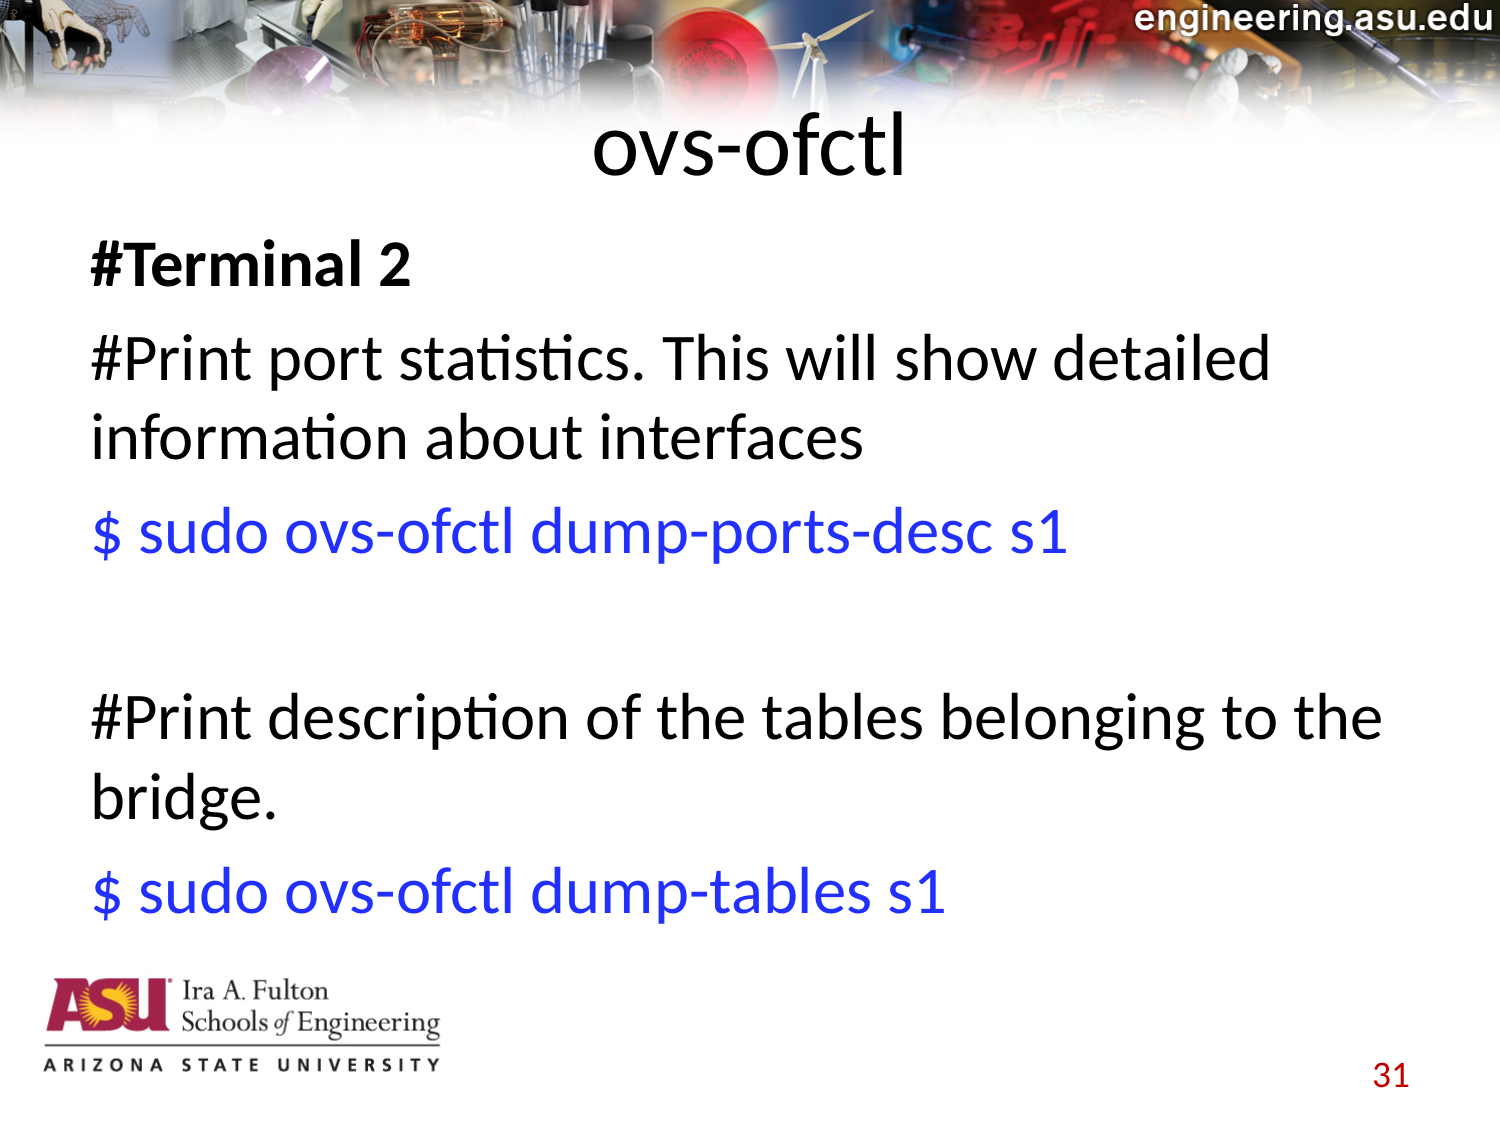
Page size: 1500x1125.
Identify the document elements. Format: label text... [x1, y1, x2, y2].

title ovs-ofctl [75, 45, 1425, 212]
list #Terminal 2 #Print port statistics. This will show detailed information about interfaces $ sudo ovs-ofctl dump-ports-desc s1 #Print description of the tables belonging to the bridge. $ sudo ovs-ofctl dump-tables s1 [75, 212, 1425, 955]
slide_number 31 [1074, 1042, 1425, 1103]
picture [0, 0, 1500, 1125]
